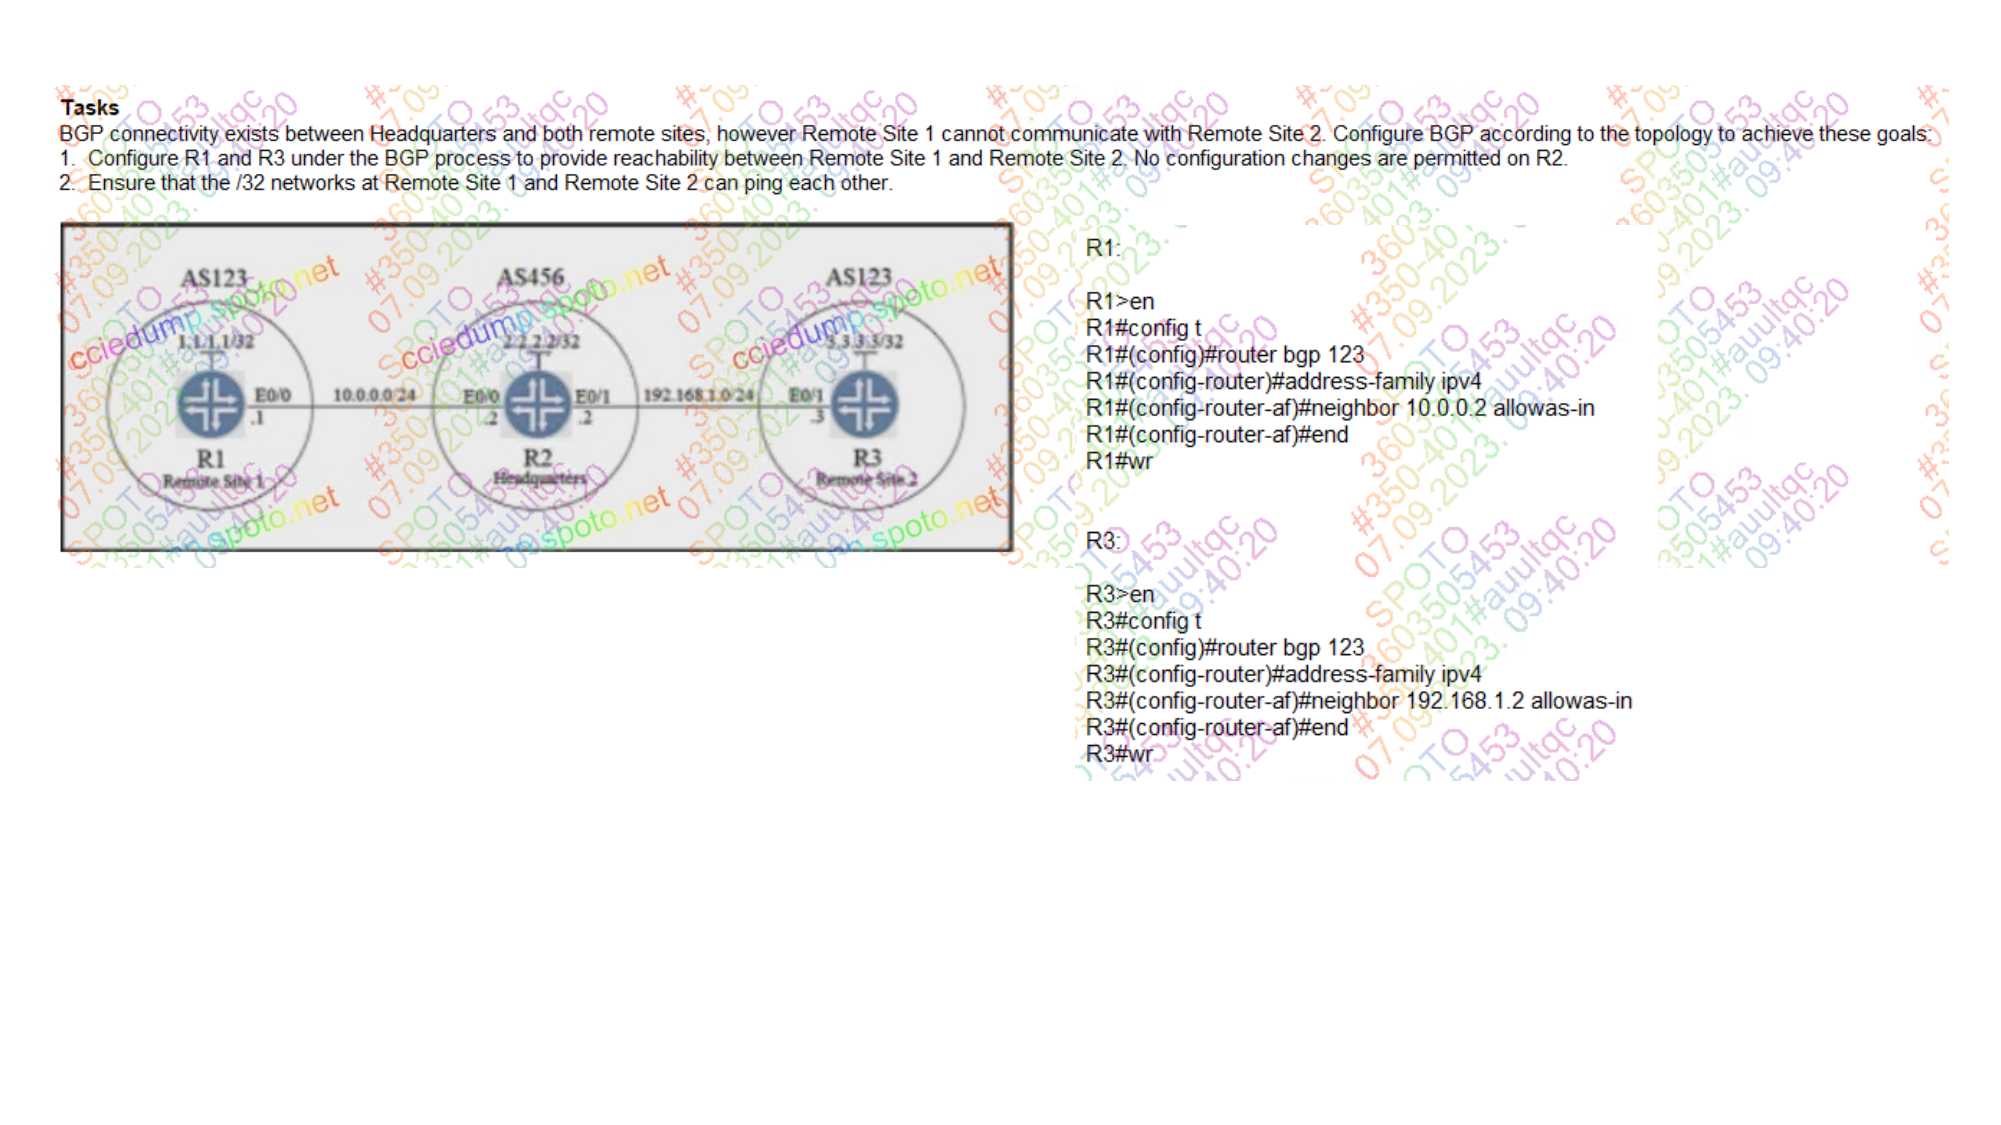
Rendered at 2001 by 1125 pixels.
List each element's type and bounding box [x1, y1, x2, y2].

list [45, 85, 1950, 568]
picture [1075, 225, 1658, 781]
